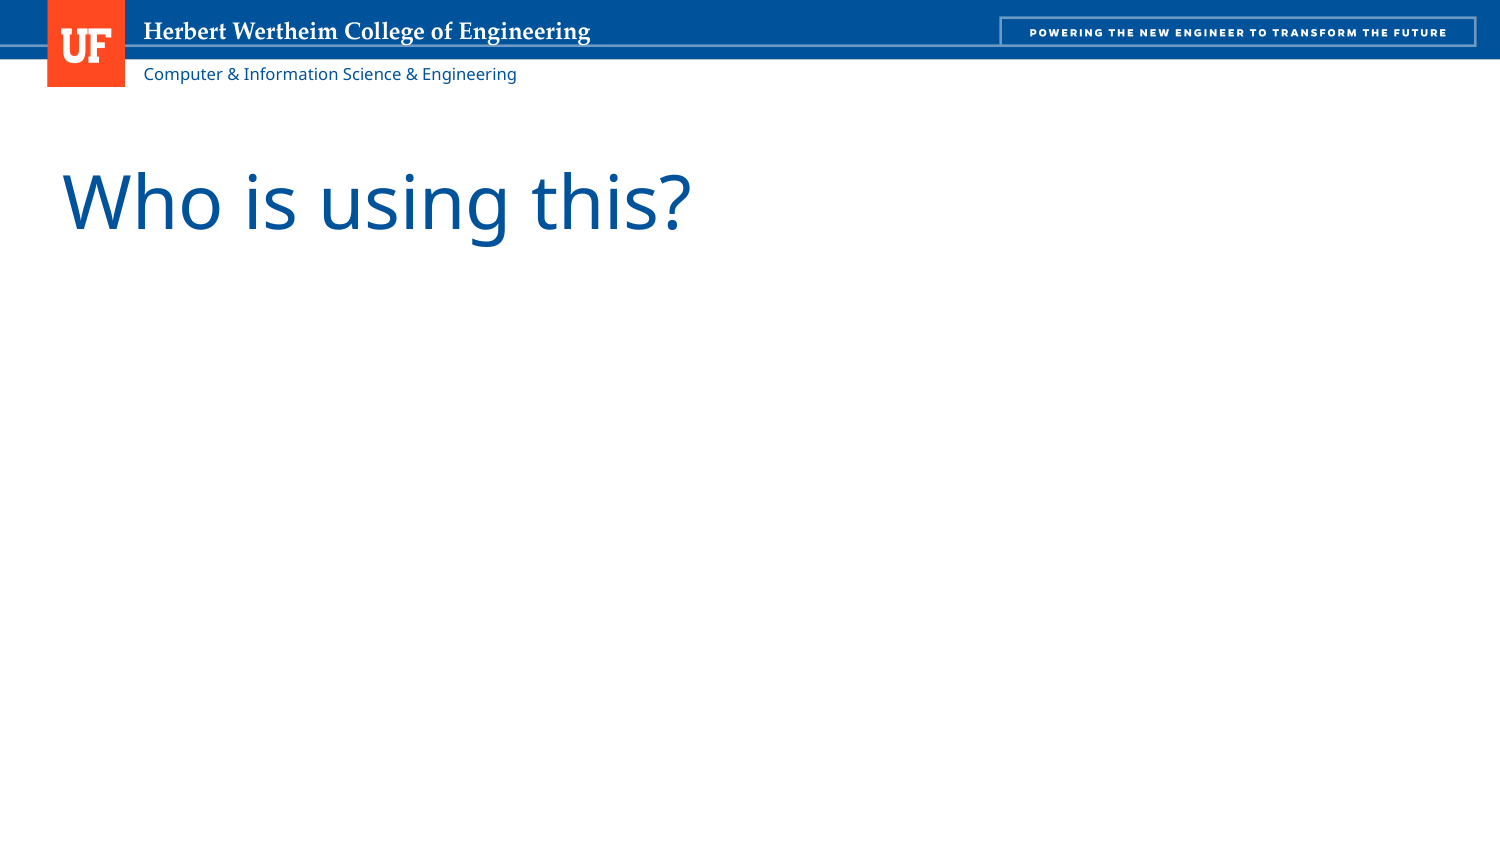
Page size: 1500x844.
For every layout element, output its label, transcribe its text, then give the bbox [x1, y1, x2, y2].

title Who is using this? [47, 146, 1288, 284]
picture [0, 0, 1500, 87]
